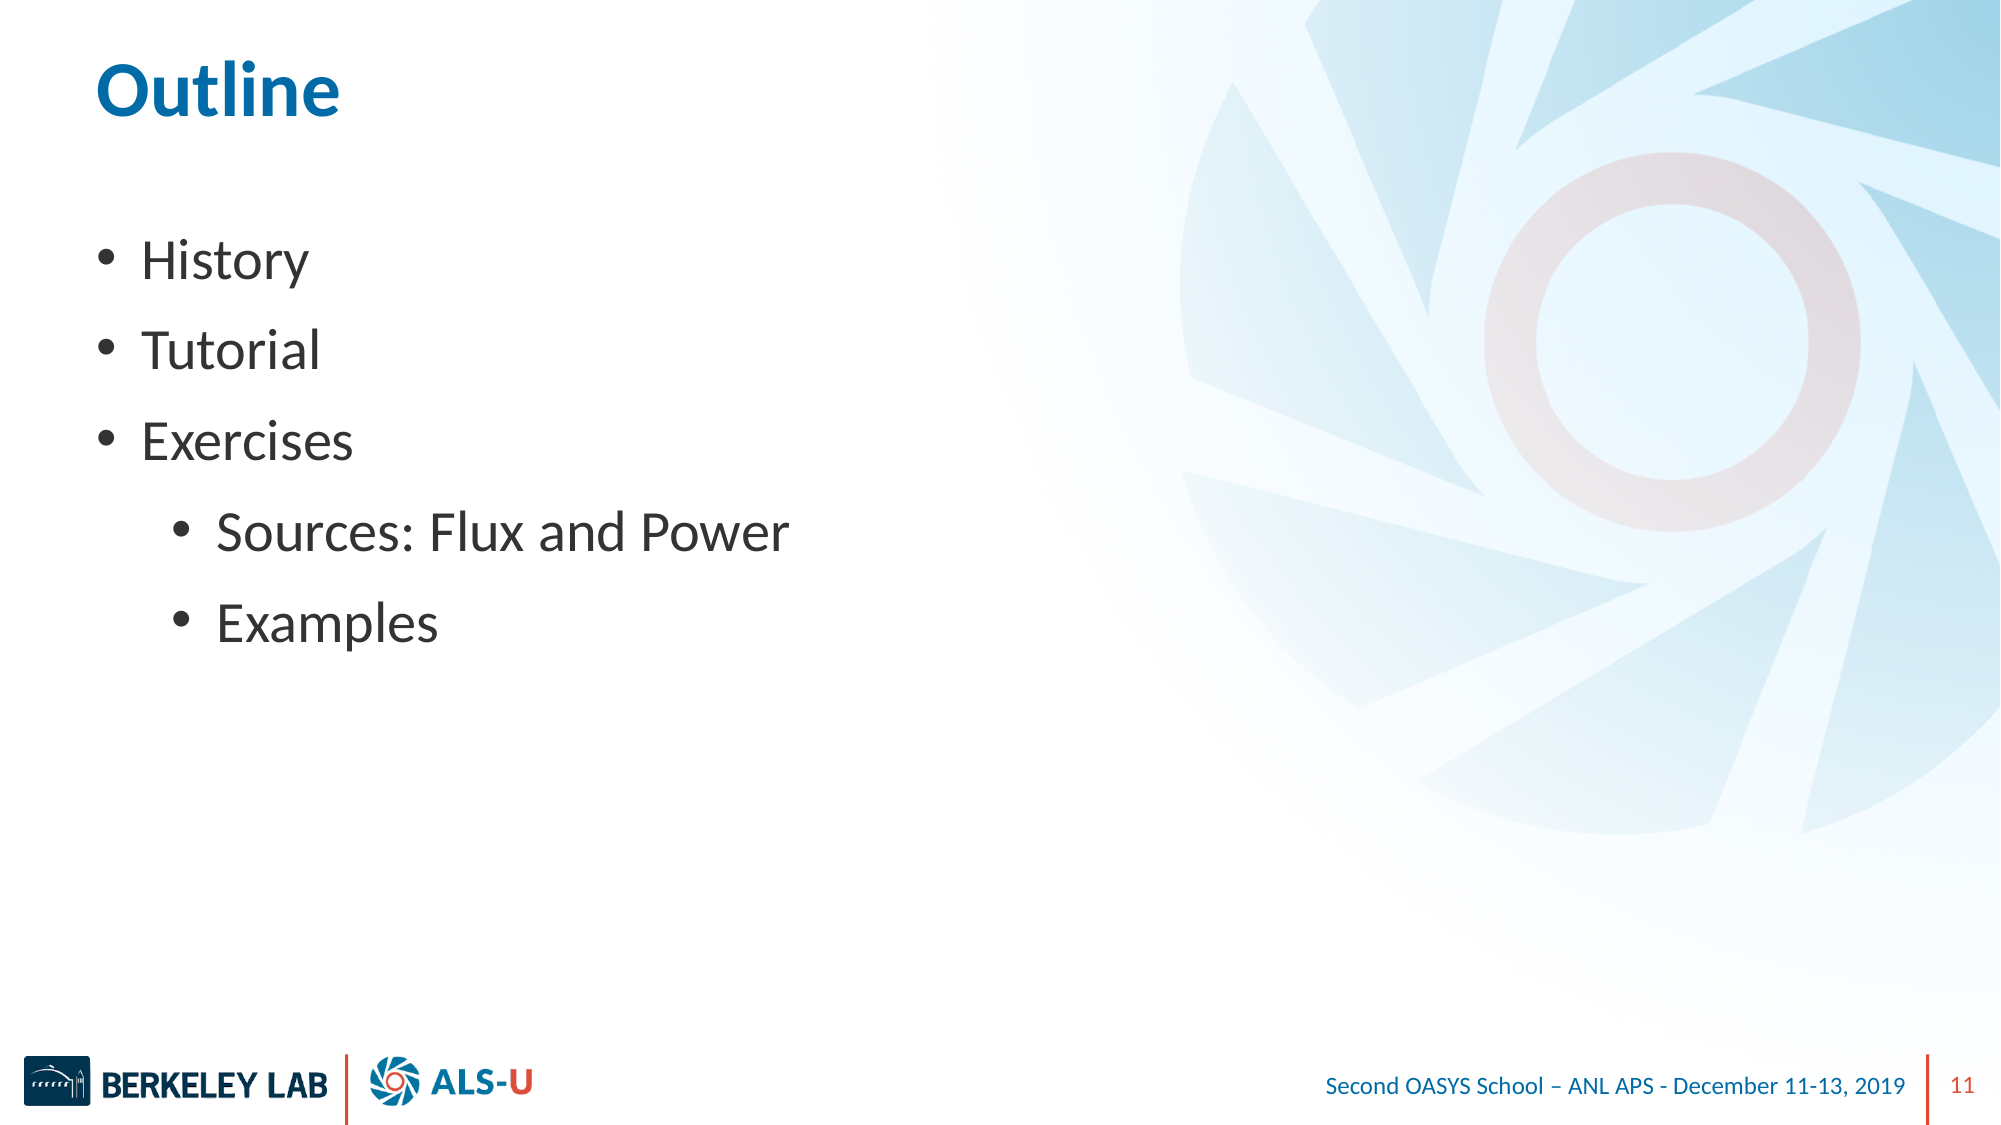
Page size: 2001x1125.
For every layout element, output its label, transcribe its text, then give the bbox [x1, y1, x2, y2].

picture [0, 0, 2001, 1125]
text_box History Tutorial Exercises Sources: Flux and Power Examples [81, 213, 1919, 936]
text_box 11 [1918, 1056, 2000, 1118]
text_box Second OASYS School – ANL APS - December 11-13, 2019 [1252, 1054, 1922, 1115]
text_box Outline [81, 40, 1623, 213]
